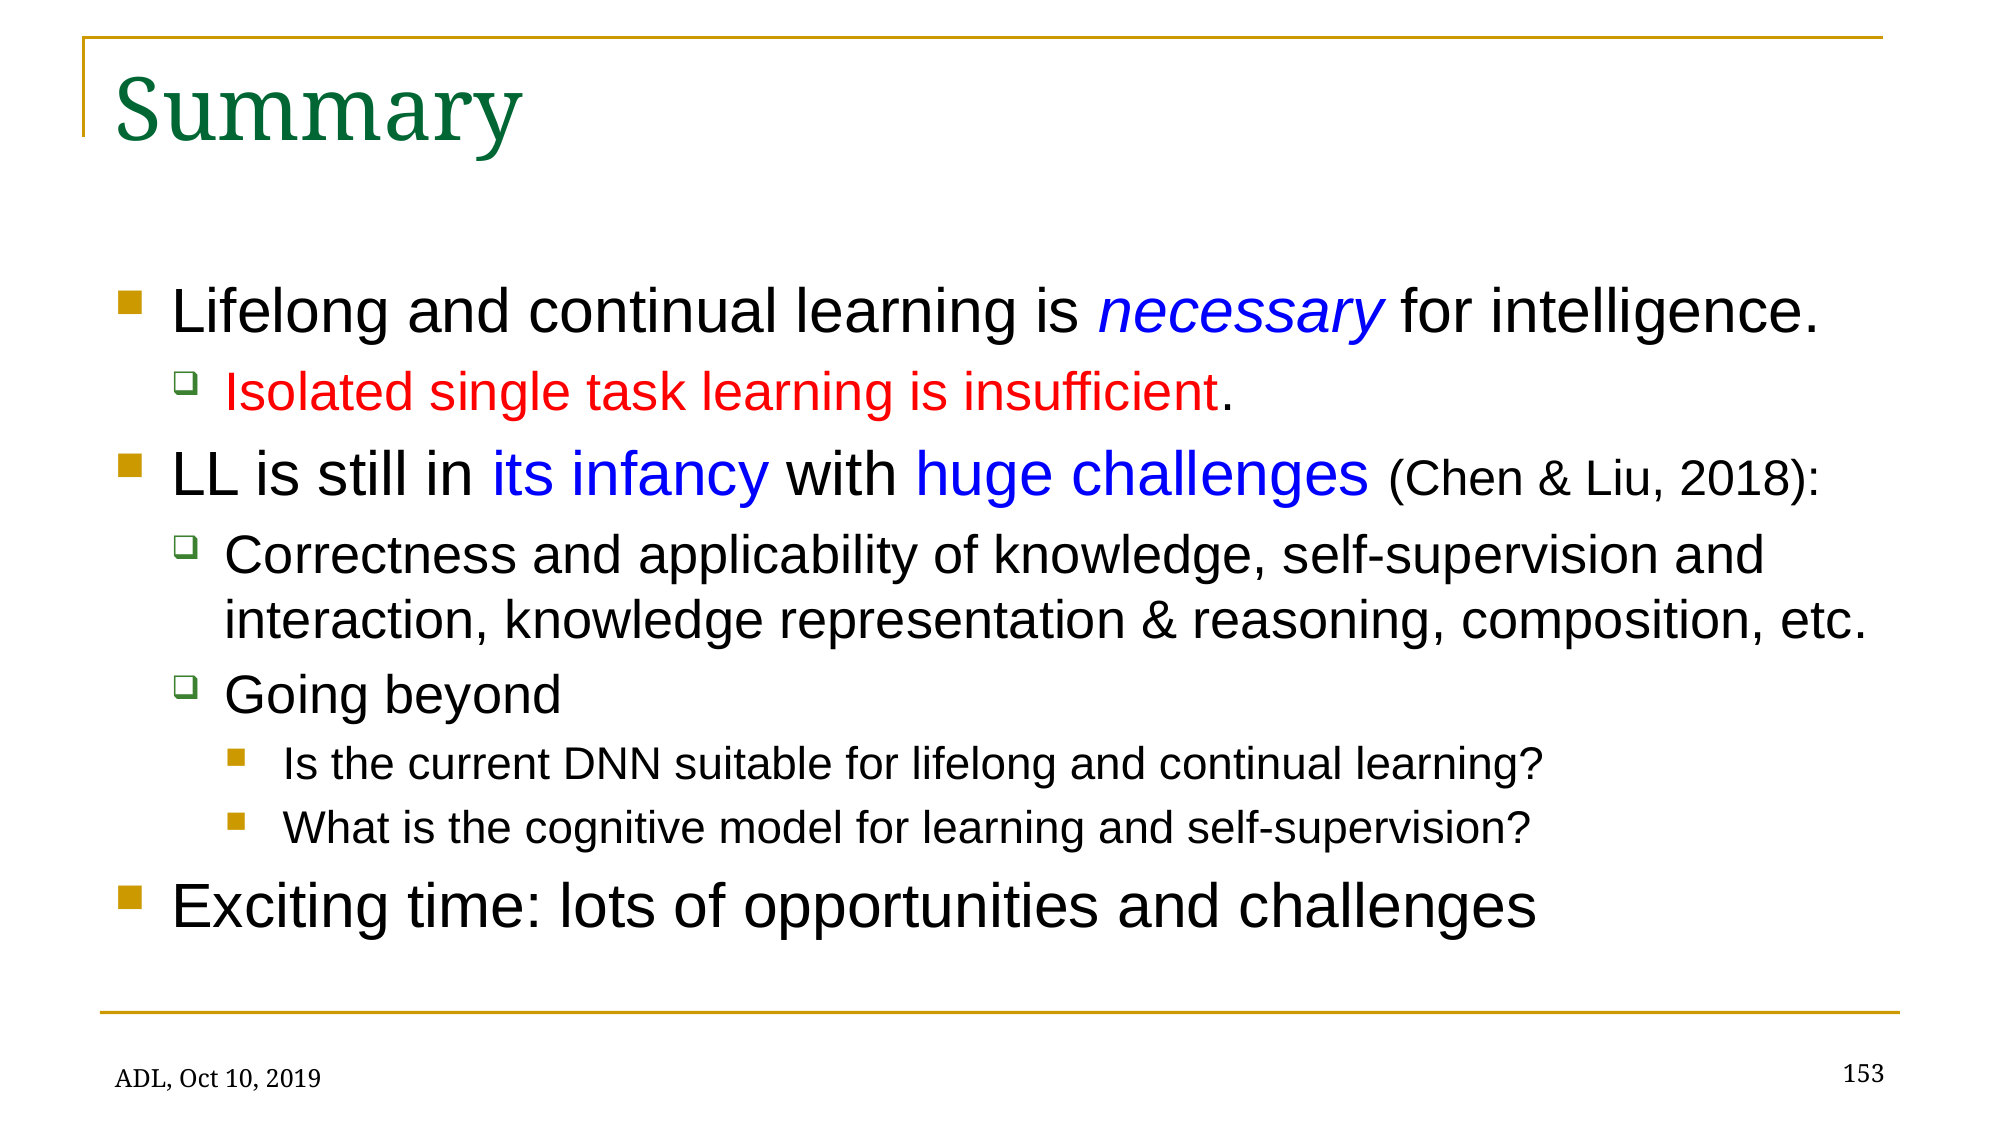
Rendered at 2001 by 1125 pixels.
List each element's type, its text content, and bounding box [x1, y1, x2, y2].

title Summary [99, 45, 1900, 233]
footer ADL, Oct 10, 2019 [99, 1024, 1317, 1101]
slide_number 153 [1433, 1023, 1901, 1100]
list Lifelong and continual learning is necessary for intelligence. Isolated single task learning is insufficient. LL is still in its infancy with huge challenges (Chen & Liu, 2018): Correctness and applicability of knowledge, self-supervision and interaction, knowledge representation & reasoning, composition, etc. Going beyond Is the current DNN suitable for lifelong and continual learning? What is the cognitive model for learning and self-supervision? Exciting time: lots of opportunities and challenges [99, 262, 1900, 1006]
